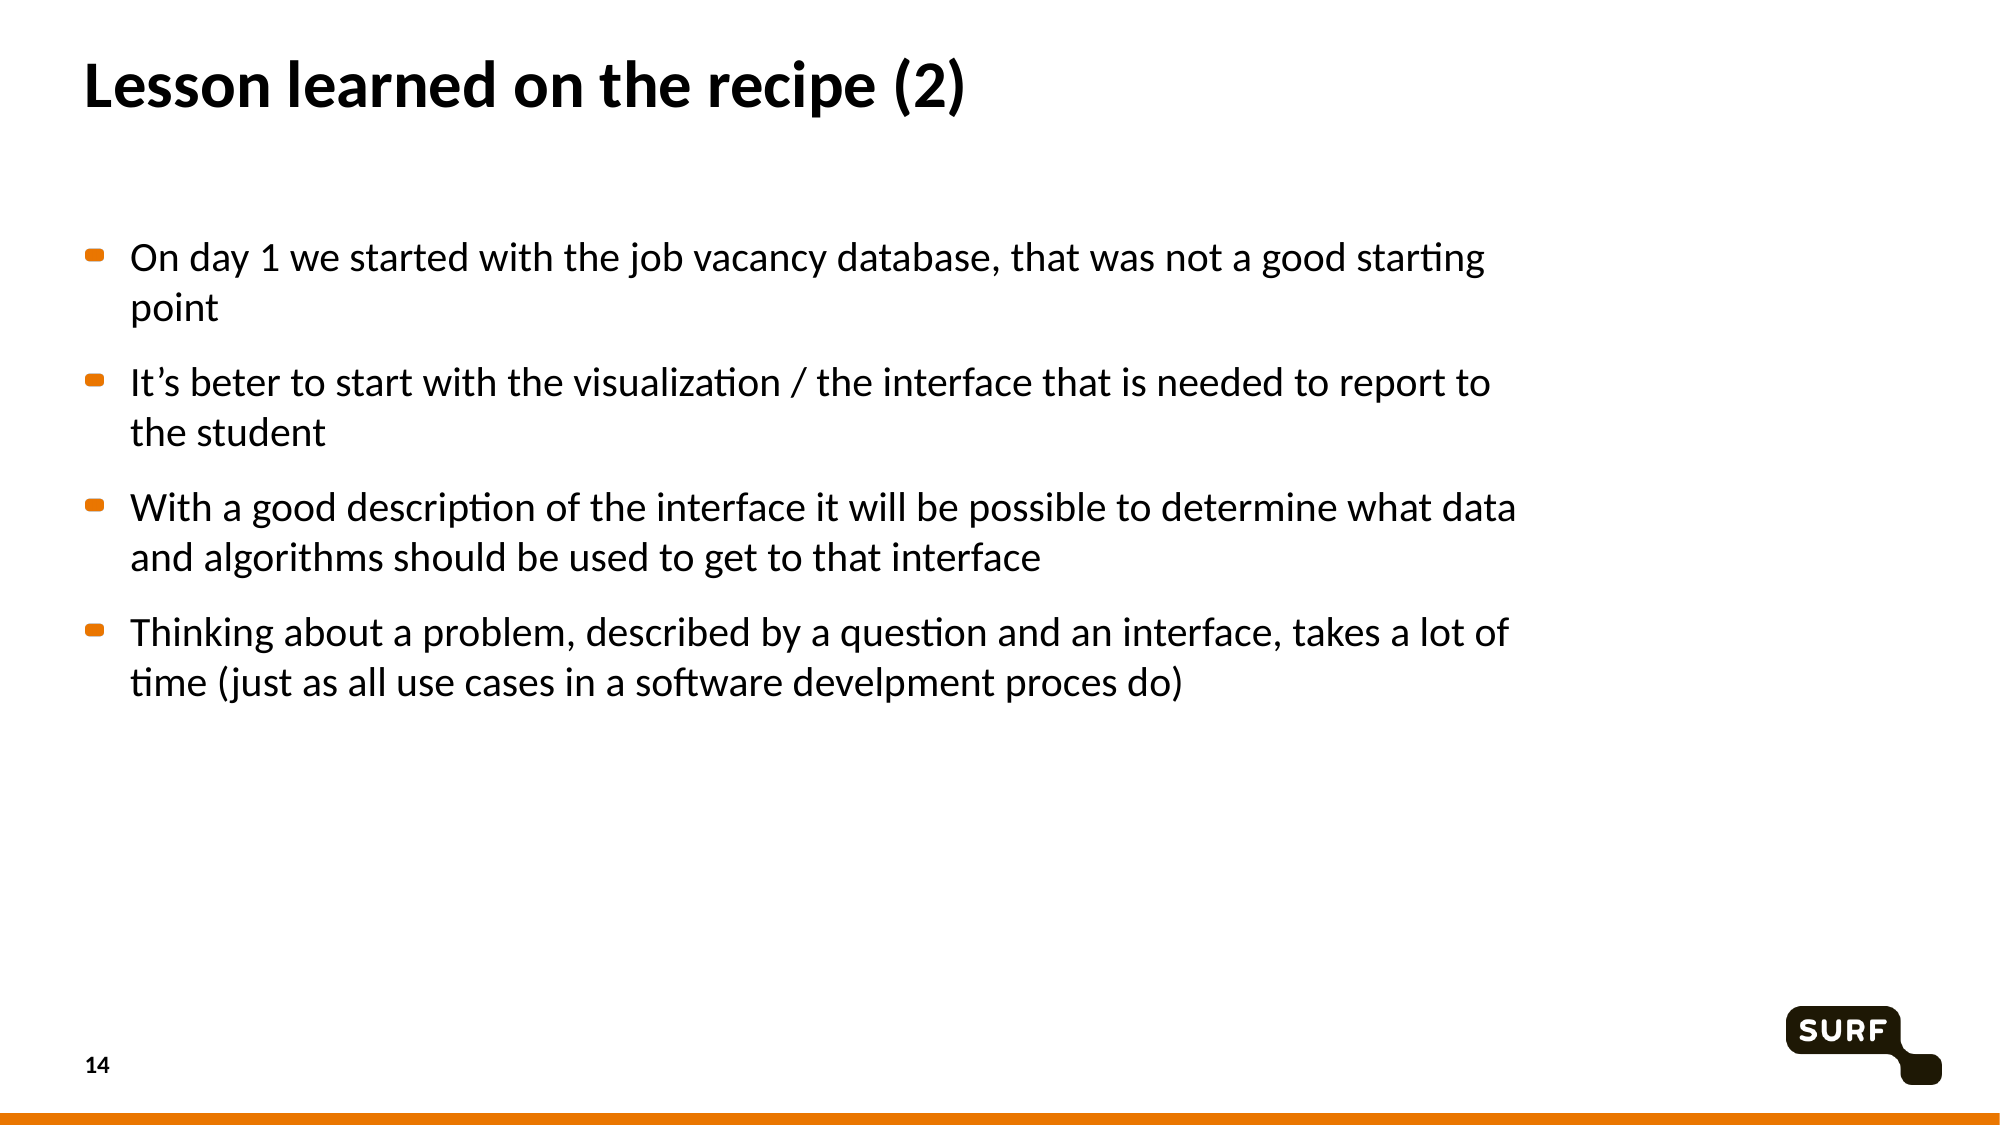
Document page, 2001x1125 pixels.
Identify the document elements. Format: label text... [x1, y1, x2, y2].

picture [1786, 1006, 1942, 1085]
picture [85, 490, 104, 520]
title Lesson learned on the recipe (2) [85, 44, 1914, 144]
picture [85, 365, 104, 395]
picture [85, 615, 104, 645]
slide_number 14 [84, 1045, 149, 1082]
list On day 1 we started with the job vacancy database, that was not a good starting point It’s beter to start with the visualization / the interface that is needed to report to the student With a good description of the interface it will be possible to determine what data and algorithms should be used to get to that interface Thinking about a problem, described by a question and an interface, takes a lot of time (just as all use cases in a software develpment proces do) [85, 229, 1558, 961]
picture [85, 240, 104, 270]
